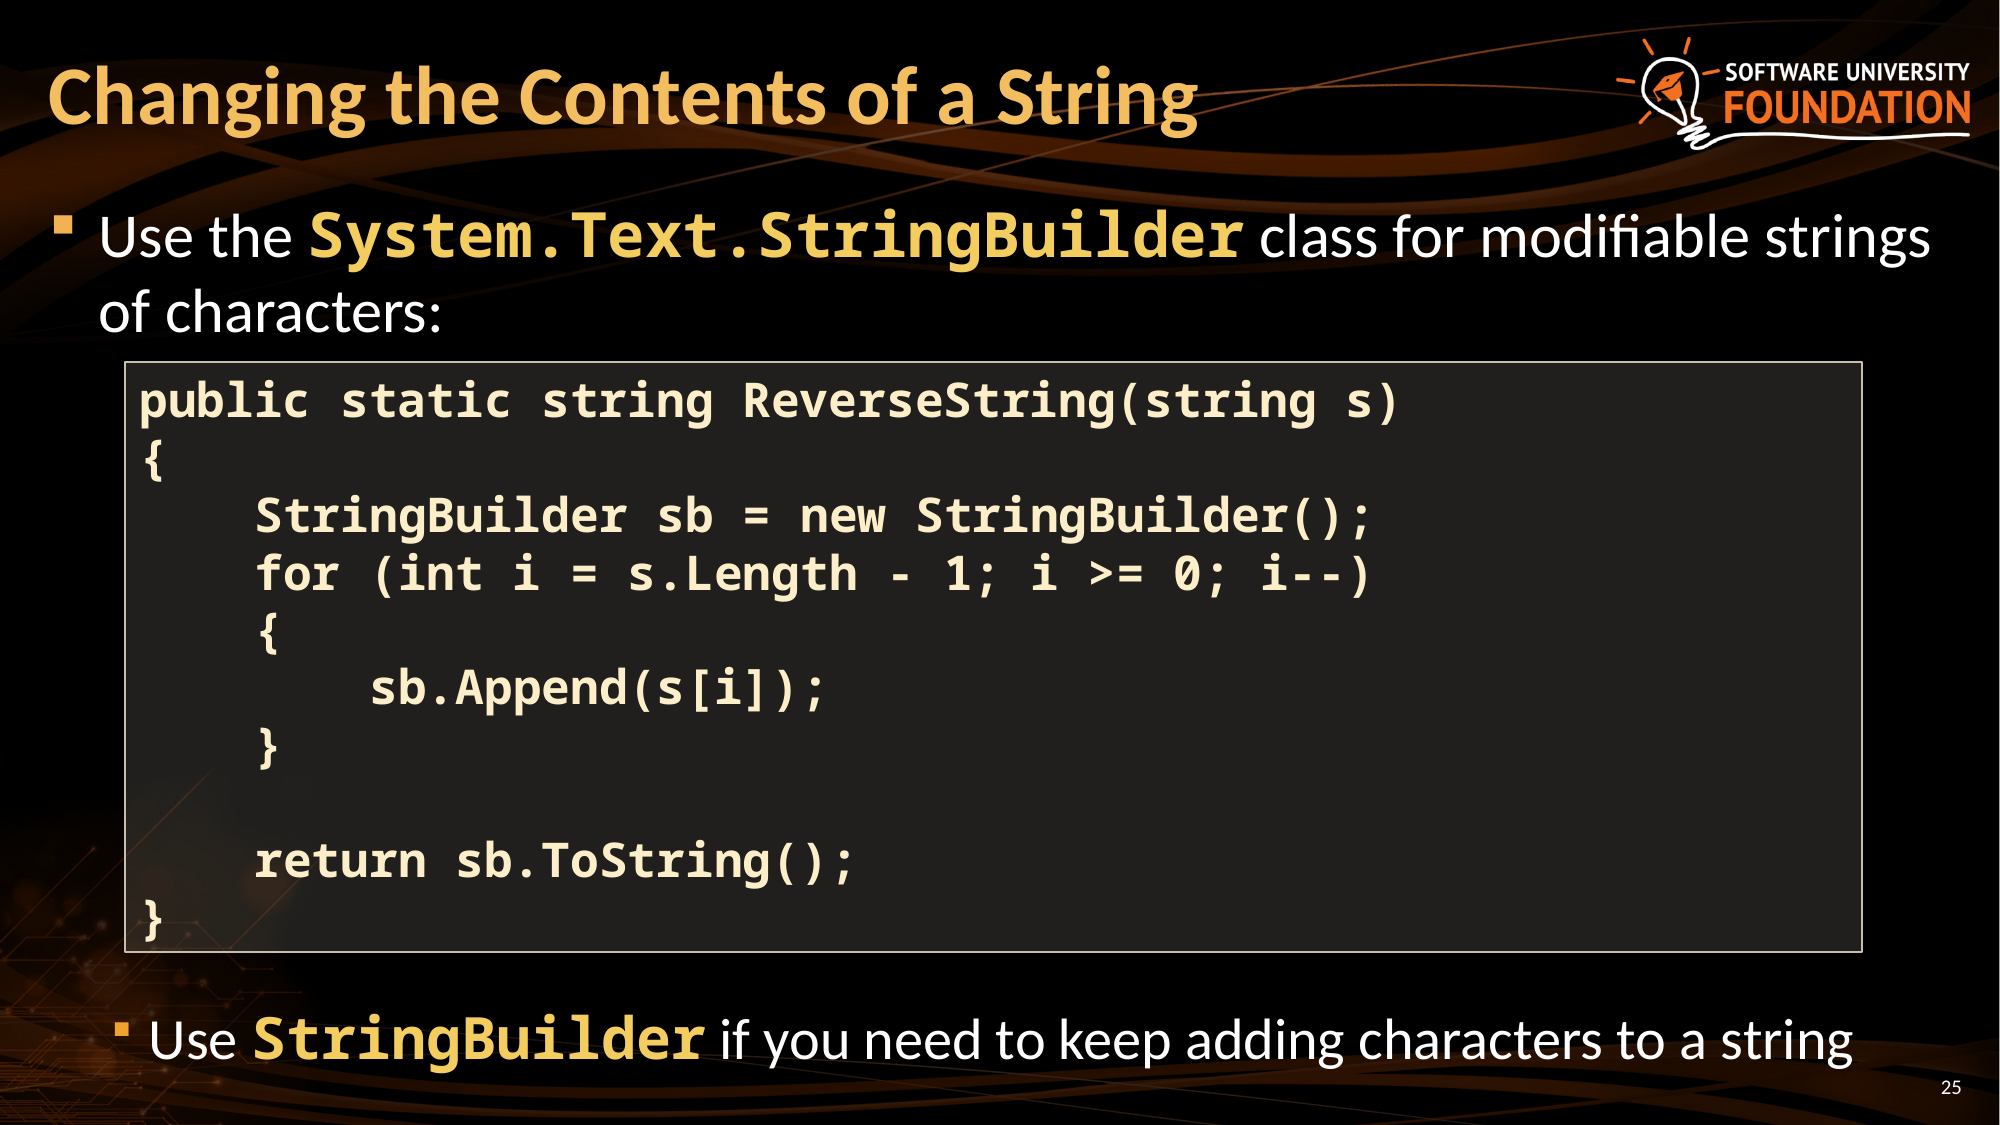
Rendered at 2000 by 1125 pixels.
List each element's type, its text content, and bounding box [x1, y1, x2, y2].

list Use the System.Text.StringBuilder class for modifiable strings of characters: Use StringBuilder if you need to keep adding characters to a string [31, 188, 1968, 1103]
picture [0, 0, 2000, 1125]
text_box public static string ReverseString(string s) { StringBuilder sb = new StringBuilder(); for (int i = s.Length - 1; i >= 0; i--) { sb.Append(s[i]); } return sb.ToString(); } [124, 362, 1863, 952]
title Changing the Contents of a String [30, 6, 1602, 189]
